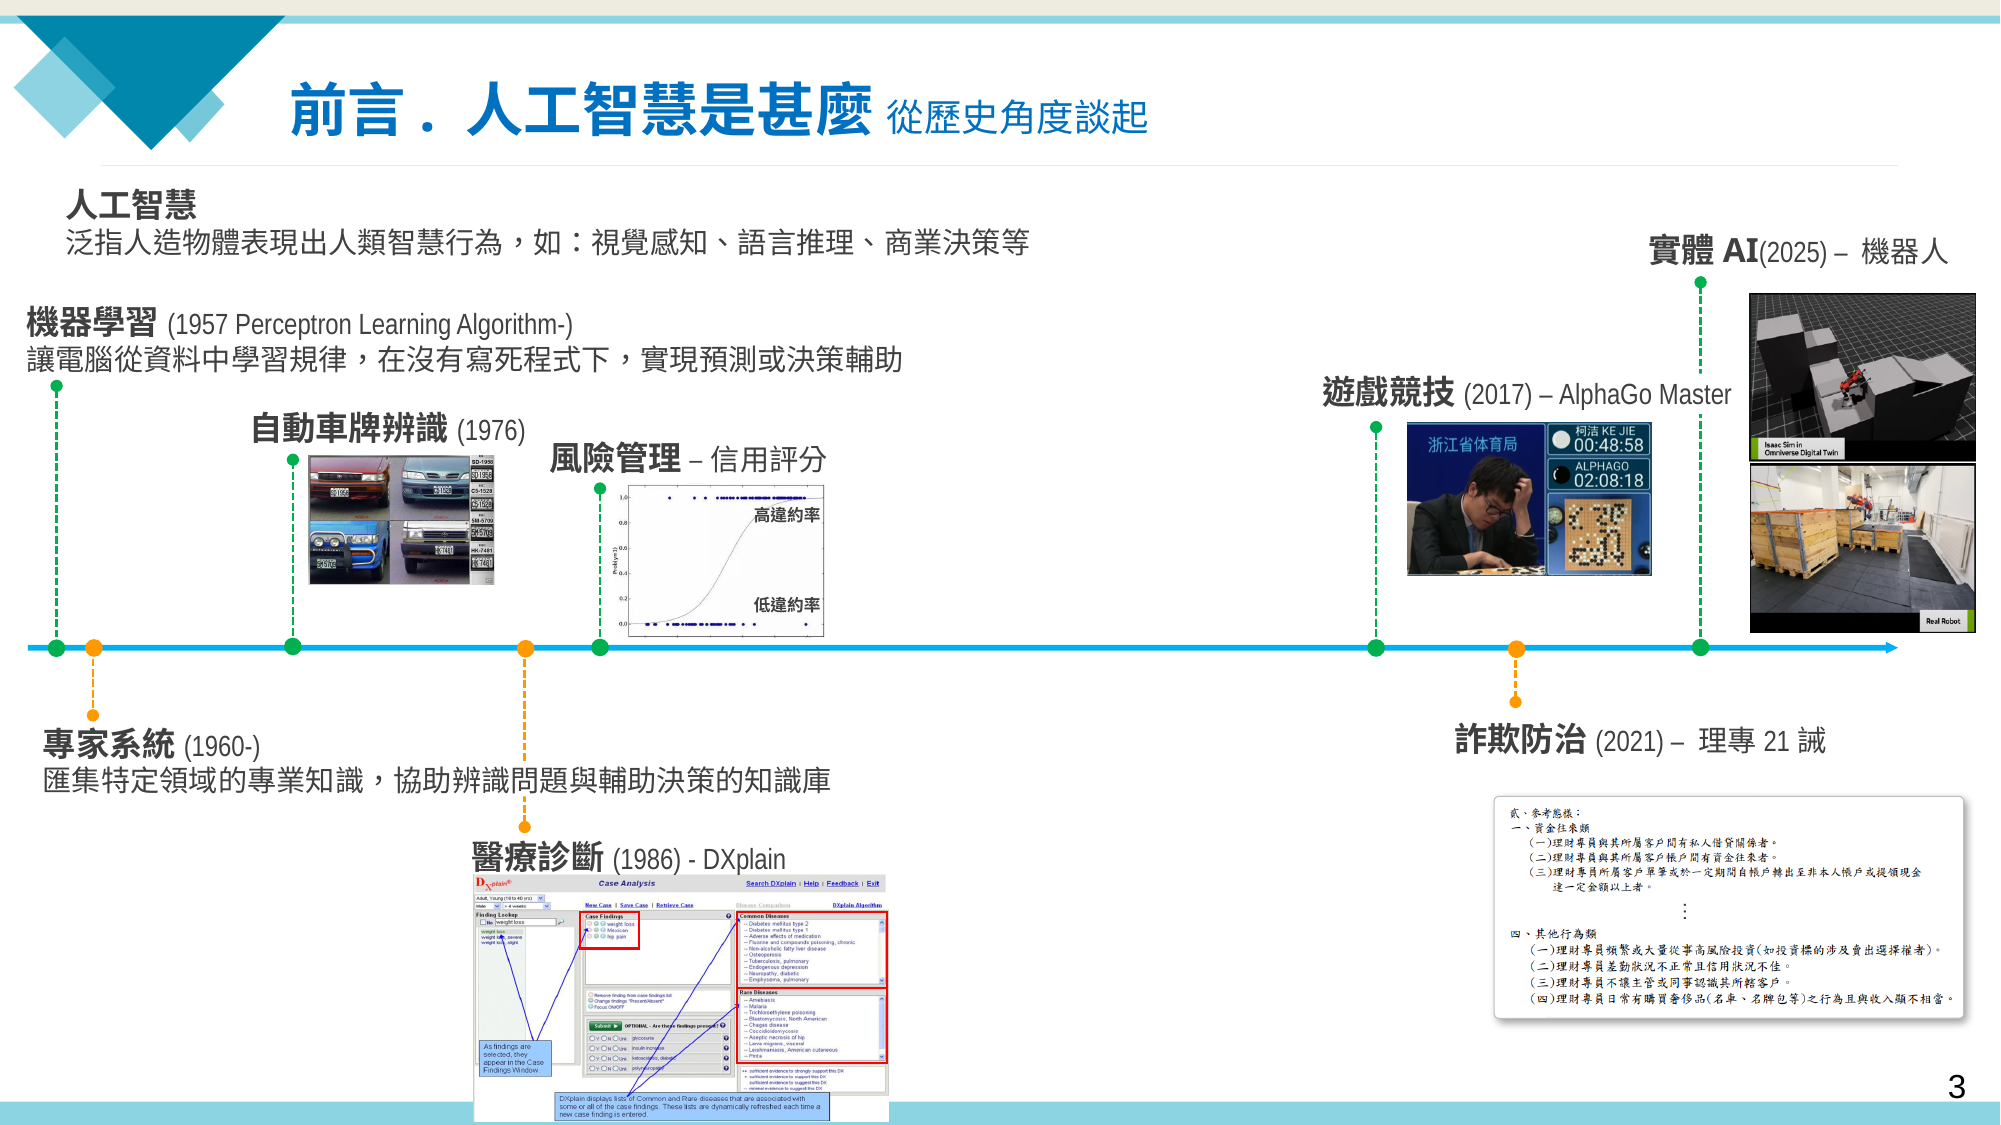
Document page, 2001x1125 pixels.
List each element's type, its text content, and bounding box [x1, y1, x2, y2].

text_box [11, 222, 2000, 658]
text_box 人工智慧 泛指人造物體表現出人類智慧行為，如：視覺感知、語言推理、商業決策等 [50, 176, 1489, 222]
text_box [27, 658, 1964, 1122]
text_box 前言. 人工智慧是甚麼 從歷史角度談起 [274, 31, 1794, 151]
